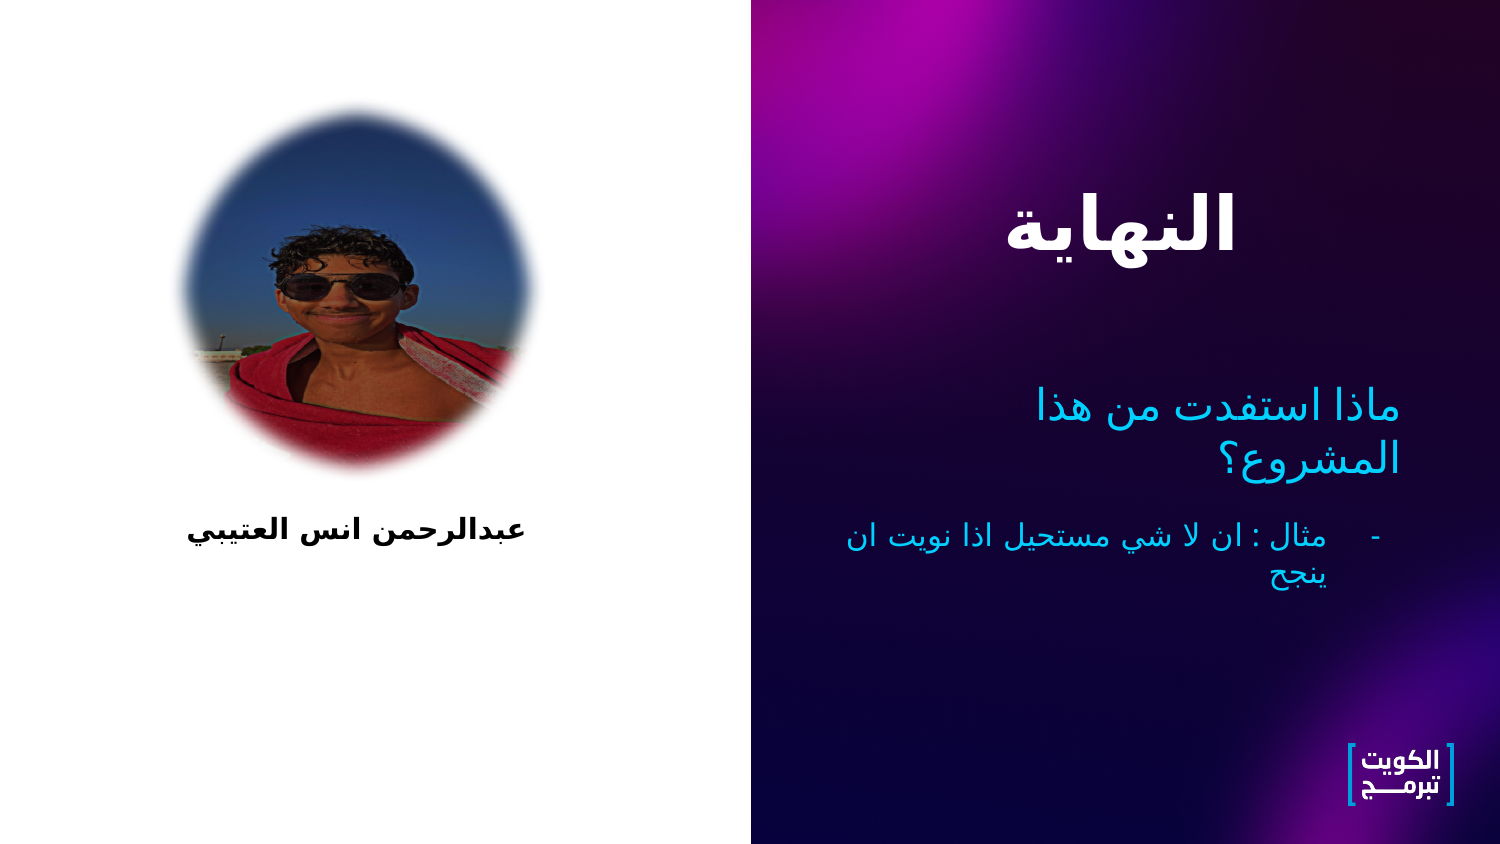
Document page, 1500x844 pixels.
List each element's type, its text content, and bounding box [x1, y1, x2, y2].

title النهاية [790, 98, 1454, 342]
text_box عبدالرحمن انس العتيبي [99, 460, 615, 551]
picture [0, 0, 1500, 844]
subtitle ماذا استفدت من هذا المشروع؟ مثال : ان لا شي مستحيل اذا نويت ان ينجح [826, 361, 1418, 565]
